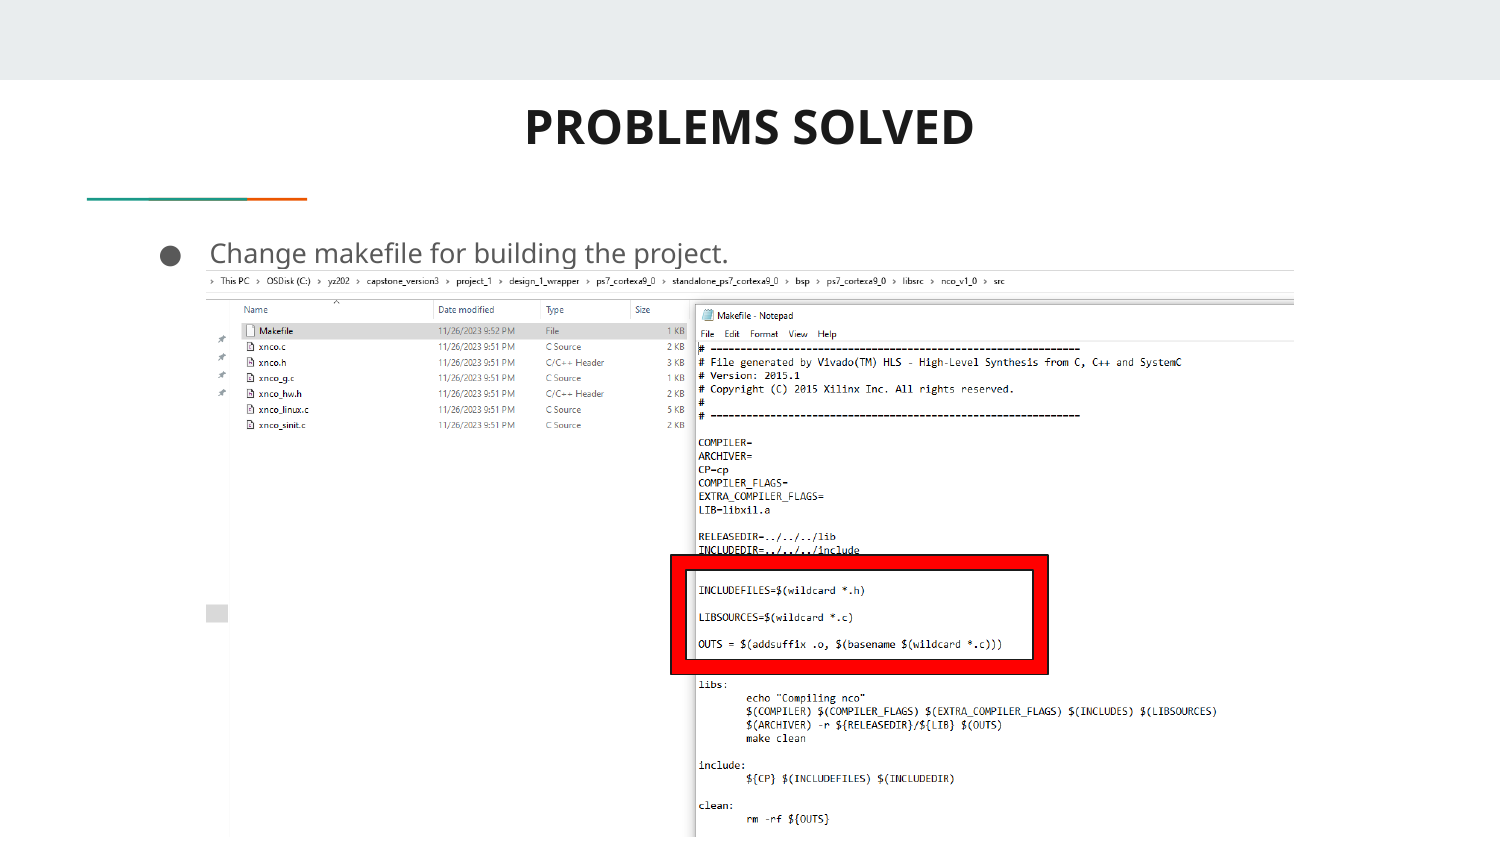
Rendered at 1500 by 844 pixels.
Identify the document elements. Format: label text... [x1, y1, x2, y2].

picture [206, 269, 1294, 837]
list Change makefile for building the project. [119, 217, 1381, 712]
title PROBLEMS SOLVED [119, 82, 1381, 170]
